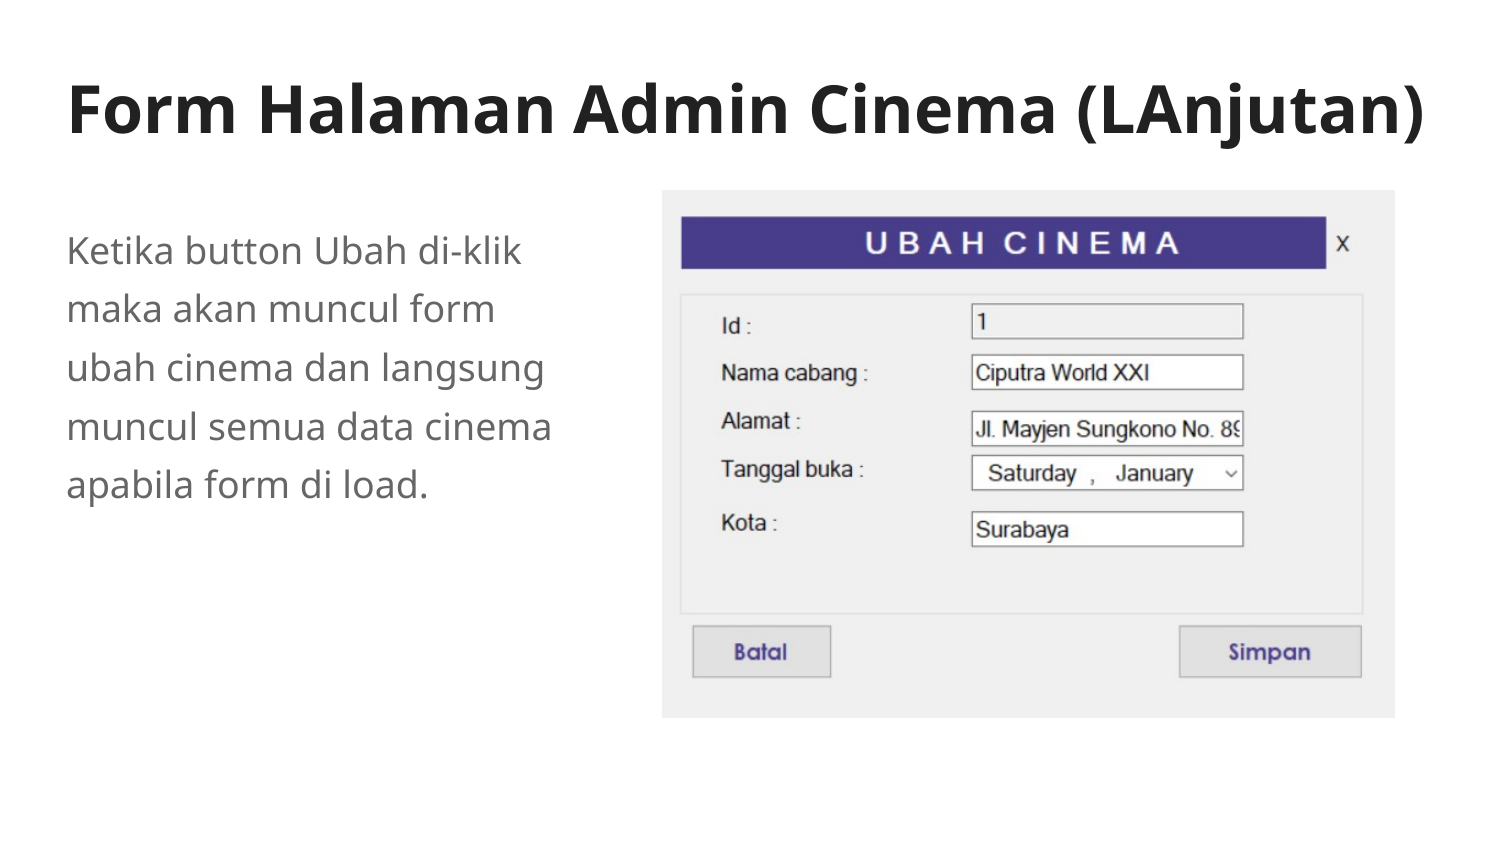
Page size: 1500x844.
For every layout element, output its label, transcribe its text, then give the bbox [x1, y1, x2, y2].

title Form Halaman Admin Cinema (LAnjutan) [51, 48, 1449, 180]
list Ketika button Ubah di-klik maka akan muncul form ubah cinema dan langsung muncul semua data cinema apabila form di load. [51, 201, 606, 750]
picture [662, 190, 1396, 718]
